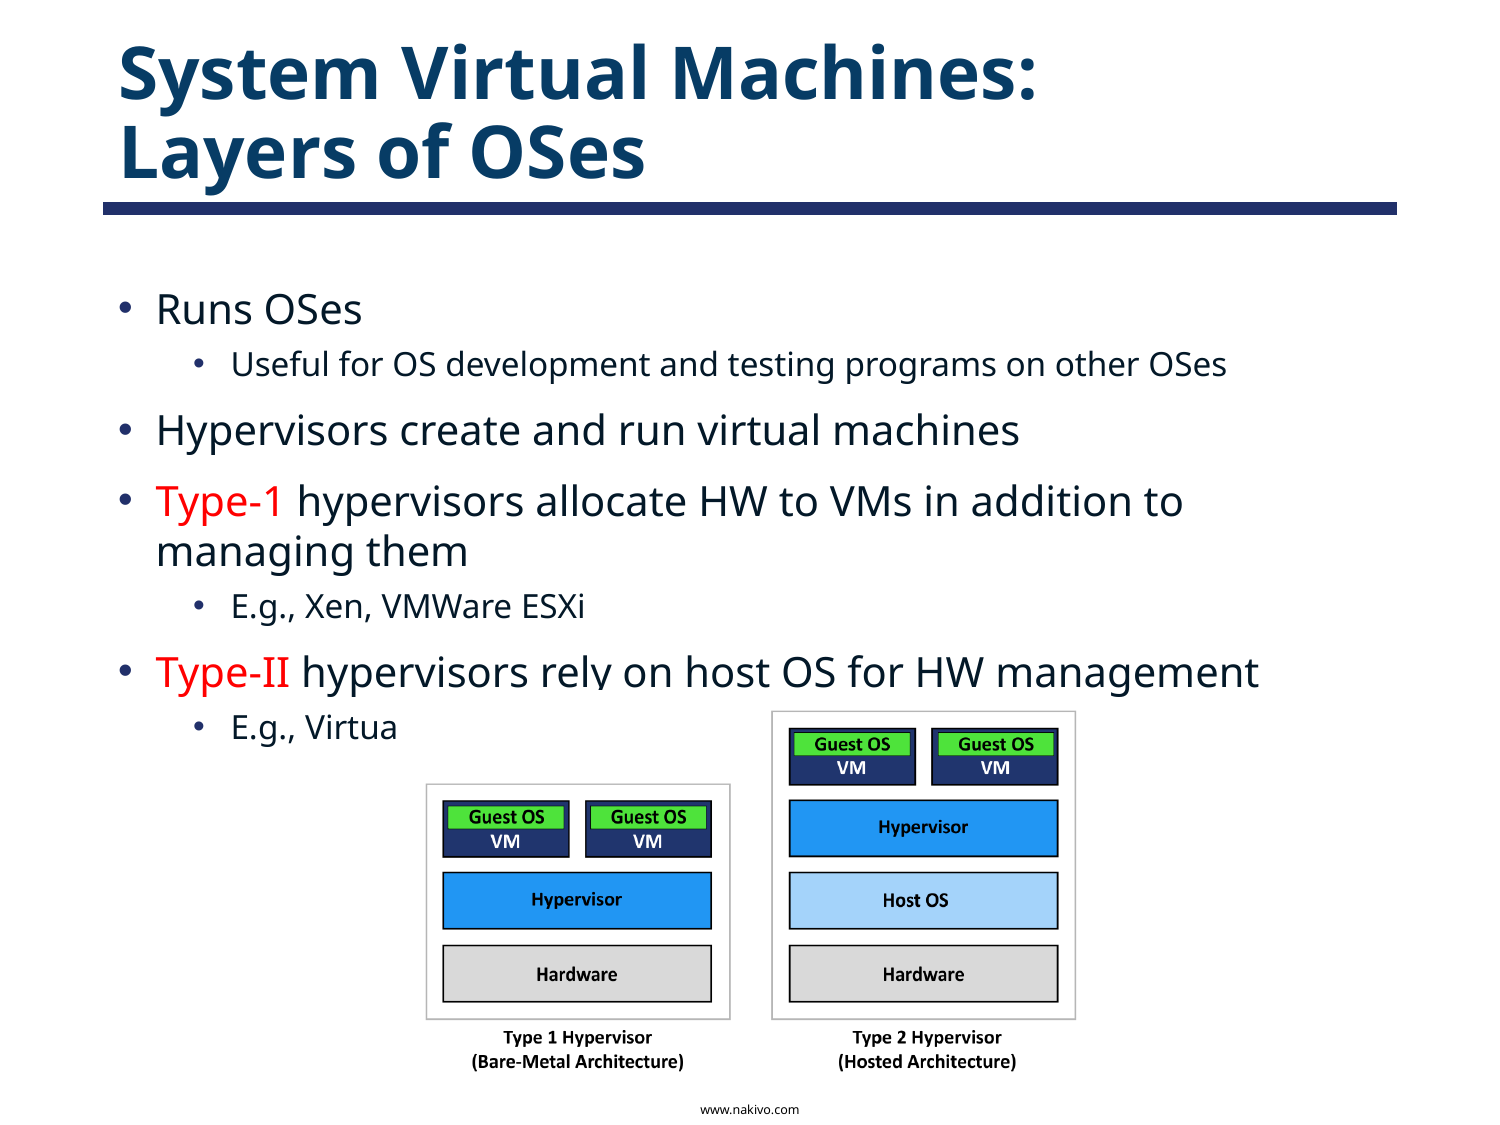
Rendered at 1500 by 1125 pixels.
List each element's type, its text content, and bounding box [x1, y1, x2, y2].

list Runs OSes Useful for OS development and testing programs on other OSes Hypervisors create and run virtual machines Type-1 hypervisors allocate HW to VMs in addition to managing them E.g., Xen, VMWare ESXi Type-II hypervisors rely on host OS for HW management E.g., Virtual Box, VMWare Workstation, KVM [103, 275, 1397, 1091]
title System Virtual Machines: Layers of OSes [103, 34, 1397, 197]
text_box www.nakivo.com [685, 1094, 815, 1125]
picture [400, 690, 1100, 1090]
